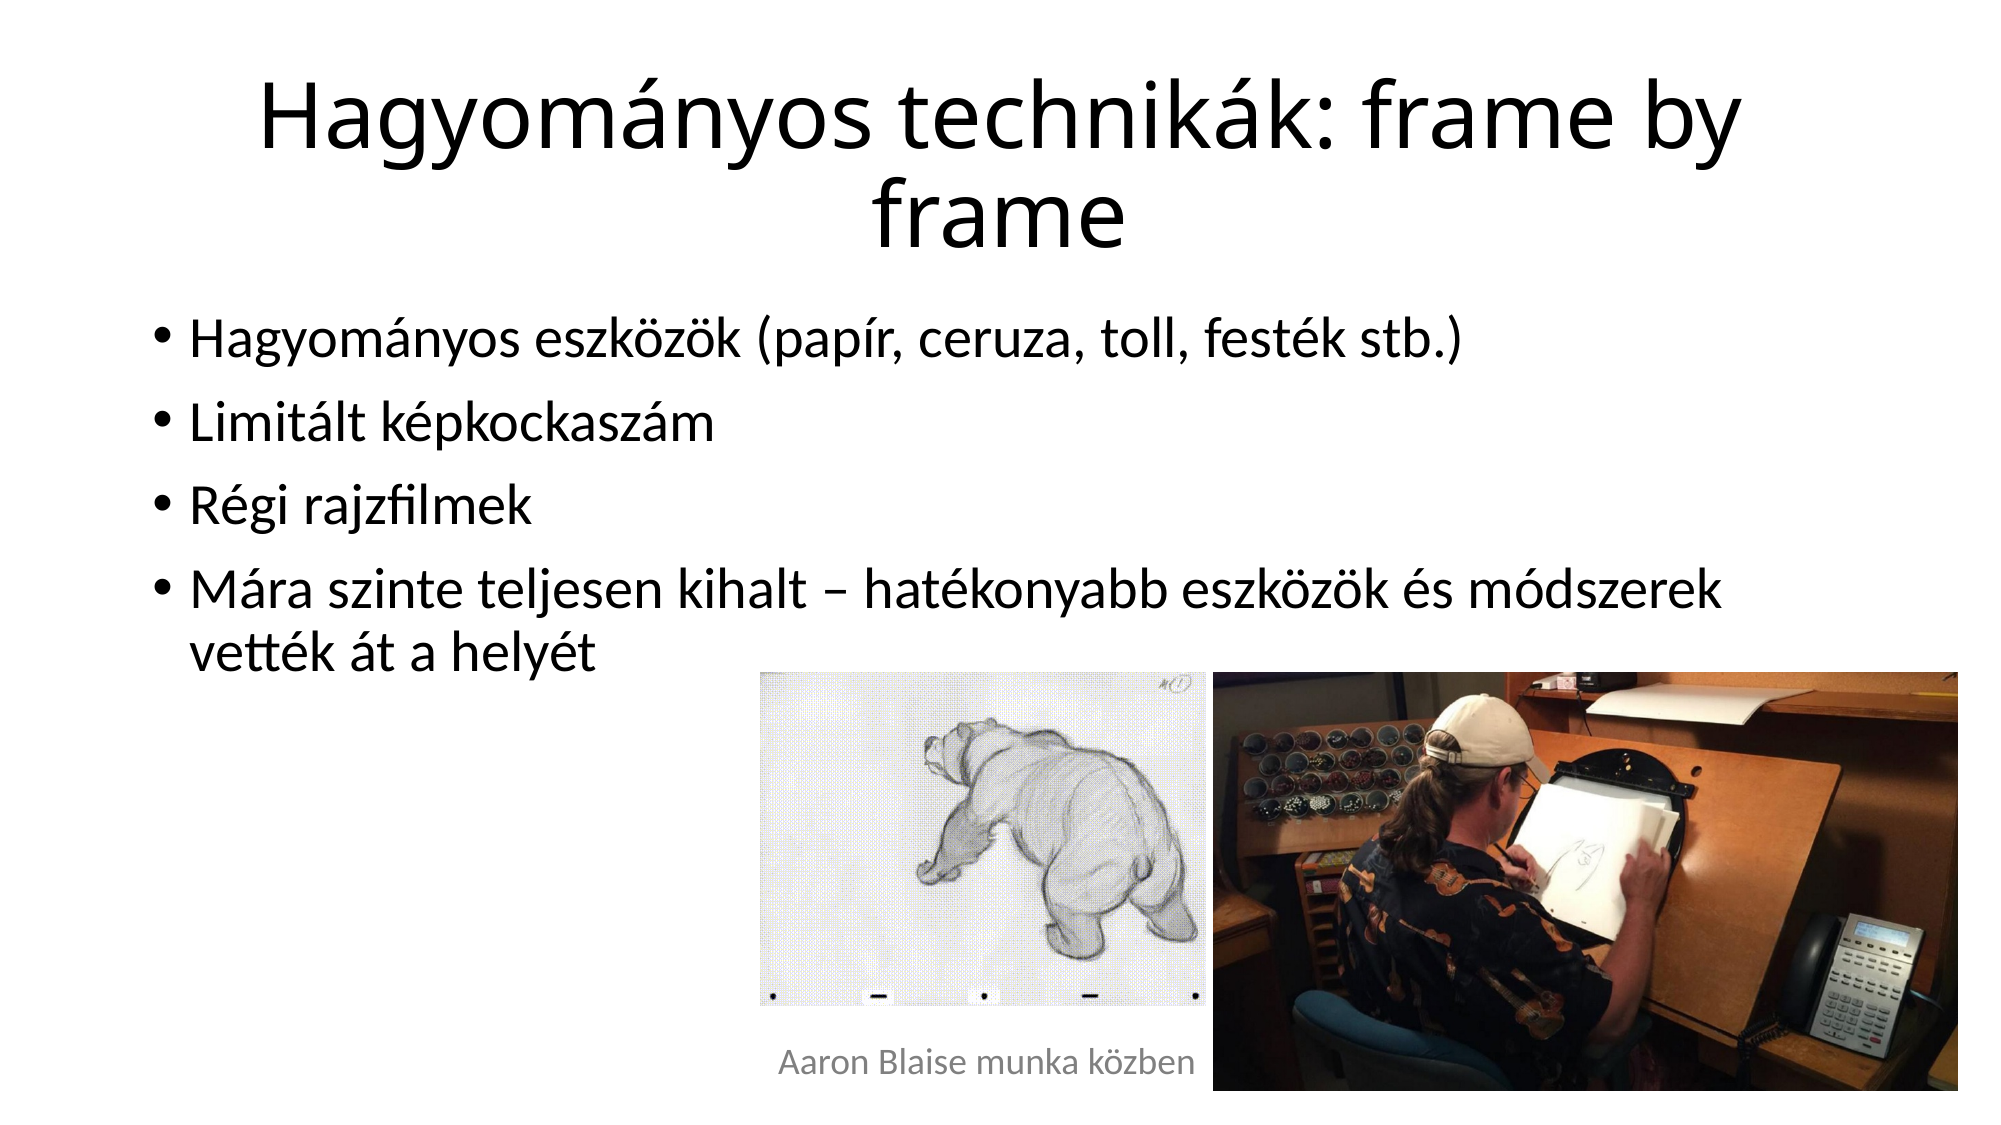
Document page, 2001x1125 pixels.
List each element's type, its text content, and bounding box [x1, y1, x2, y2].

list Hagyományos eszközök (papír, ceruza, toll, festék stb.) Limitált képkockaszám Régi rajzfilmek Mára szinte teljesen kihalt – hatékonyabb eszközök és módszerek vették át a helyét [137, 299, 1863, 1014]
title Hagyományos technikák: frame by frame [137, 59, 1863, 278]
picture [1213, 672, 1958, 1091]
picture [760, 672, 1206, 1006]
text_box Aaron Blaise munka közben [763, 1030, 1212, 1090]
